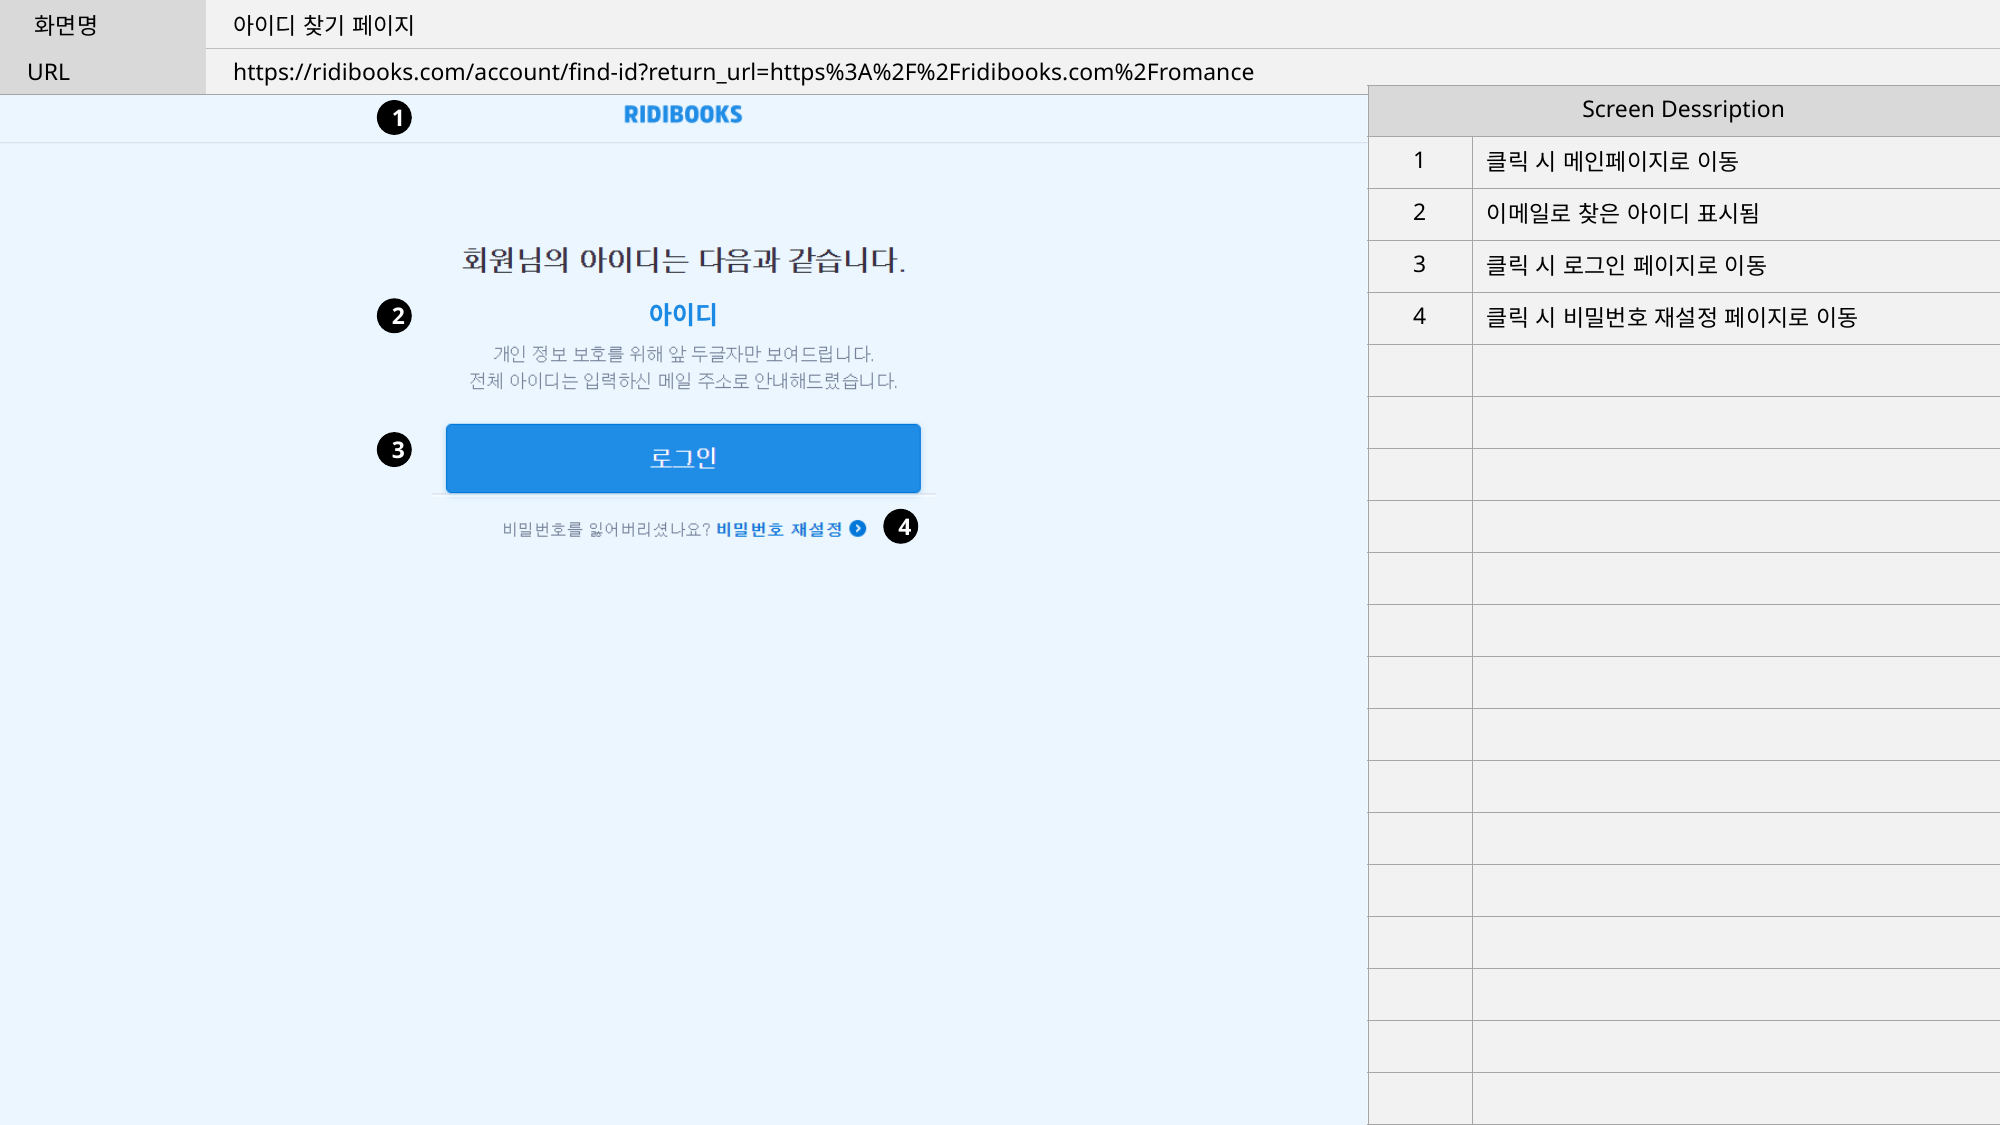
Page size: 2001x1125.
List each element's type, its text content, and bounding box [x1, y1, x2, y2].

table_cell [1369, 709, 1472, 760]
table_cell [1369, 865, 1472, 916]
table_cell 4 [1369, 293, 1472, 344]
table_cell [1369, 1073, 1472, 1124]
table_cell [1473, 501, 2000, 552]
table_cell [1369, 761, 1472, 812]
table_cell [1473, 657, 2000, 708]
table_cell 이메일로 찾은 아이디 표시됨 [1473, 189, 2000, 240]
table_header 아이디 찾기 페이지 [206, 0, 2000, 48]
table_cell [1473, 813, 2000, 864]
table_cell [1369, 917, 1472, 968]
table_cell [1473, 449, 2000, 500]
table_cell URL [0, 48, 206, 84]
table_cell 클릭 시 메인페이지로 이동 [1473, 137, 2000, 188]
table_cell [1473, 709, 2000, 760]
table_cell [1369, 397, 1472, 448]
table_cell 2 [1369, 189, 1472, 240]
table_cell 3 [1369, 241, 1472, 292]
table_cell [1473, 865, 2000, 916]
table_cell [1369, 813, 1472, 864]
table_cell [1369, 553, 1472, 604]
table_cell [1369, 969, 1472, 1020]
table_cell [1369, 657, 1472, 708]
table_cell [1473, 553, 2000, 604]
table_cell [1473, 917, 2000, 968]
table_cell [1369, 1021, 1472, 1072]
table_cell https://ridibooks.com/account/find-id?return_url=https%3A%2F%2Fridibooks.com%2Fromance [206, 49, 2000, 85]
table_header 화면명 [0, 0, 206, 48]
table_cell [1473, 345, 2000, 396]
table_cell [1473, 761, 2000, 812]
table_cell [1369, 605, 1472, 656]
table_cell 클릭 시 로그인 페이지로 이동 [1473, 241, 2000, 292]
table_cell 클릭 시 비밀번호 재설정 페이지로 이동 [1473, 293, 2000, 344]
table_cell [1369, 345, 1472, 396]
table_header Screen Dessription [1369, 86, 2000, 136]
table_cell [1473, 605, 2000, 656]
picture [0, 84, 1368, 1125]
table_cell [1473, 1073, 2000, 1124]
table_cell [1369, 449, 1472, 500]
table_cell [1473, 969, 2000, 1020]
table_cell [1473, 1021, 2000, 1072]
table_cell [1369, 501, 1472, 552]
table_cell 1 [1369, 137, 1472, 188]
table_cell [1473, 397, 2000, 448]
